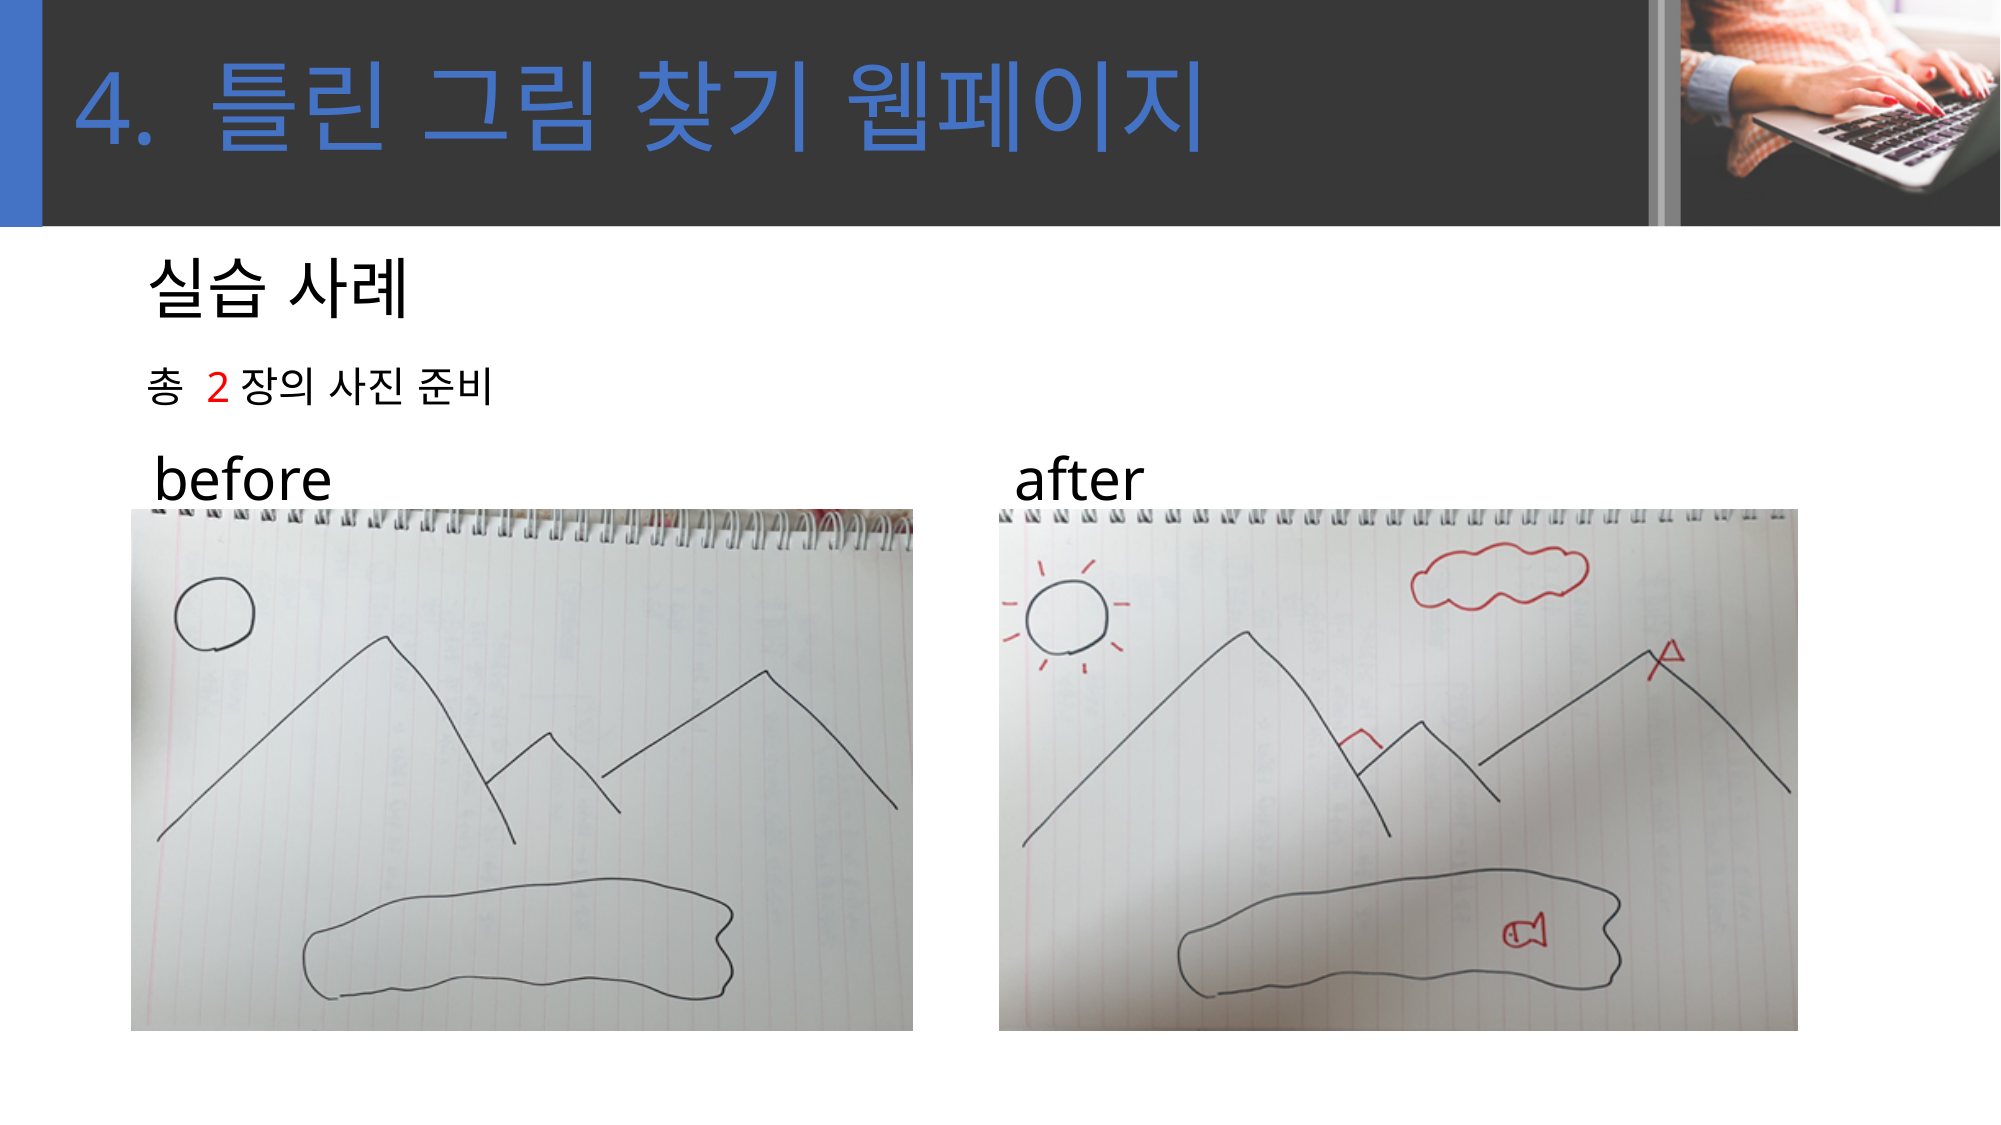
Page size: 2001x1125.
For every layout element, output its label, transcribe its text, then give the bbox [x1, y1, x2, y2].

text_box 총 2장의 사진 준비 [131, 353, 885, 418]
text_box 실습 사례 [131, 239, 885, 334]
list 4. 틀린 그림 찾기 웹페이지 [59, 49, 1635, 176]
text_box before [138, 434, 420, 509]
picture [0, 0, 2001, 1125]
text_box after [999, 434, 1282, 509]
